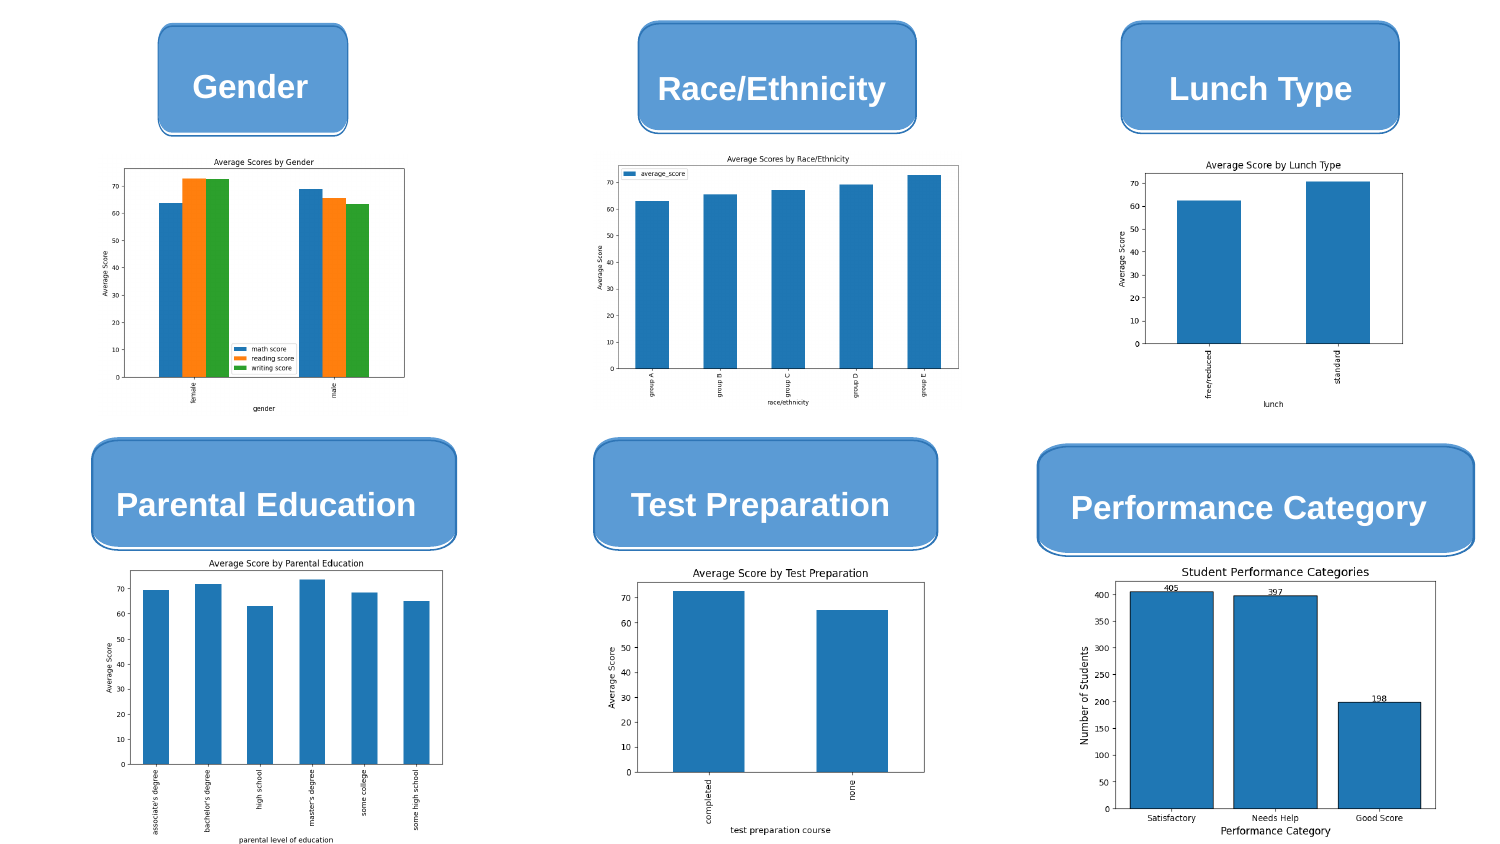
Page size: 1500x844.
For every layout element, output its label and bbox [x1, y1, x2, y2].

picture [1074, 561, 1441, 842]
picture [101, 553, 448, 844]
picture [98, 153, 408, 415]
text_box [90, 415, 458, 569]
picture [592, 151, 962, 410]
text_box [1120, 0, 1400, 152]
text_box [157, 21, 349, 137]
text_box [637, 0, 918, 150]
text_box [592, 415, 939, 569]
picture [1113, 155, 1407, 415]
text_box [1036, 417, 1476, 571]
picture [602, 562, 930, 841]
